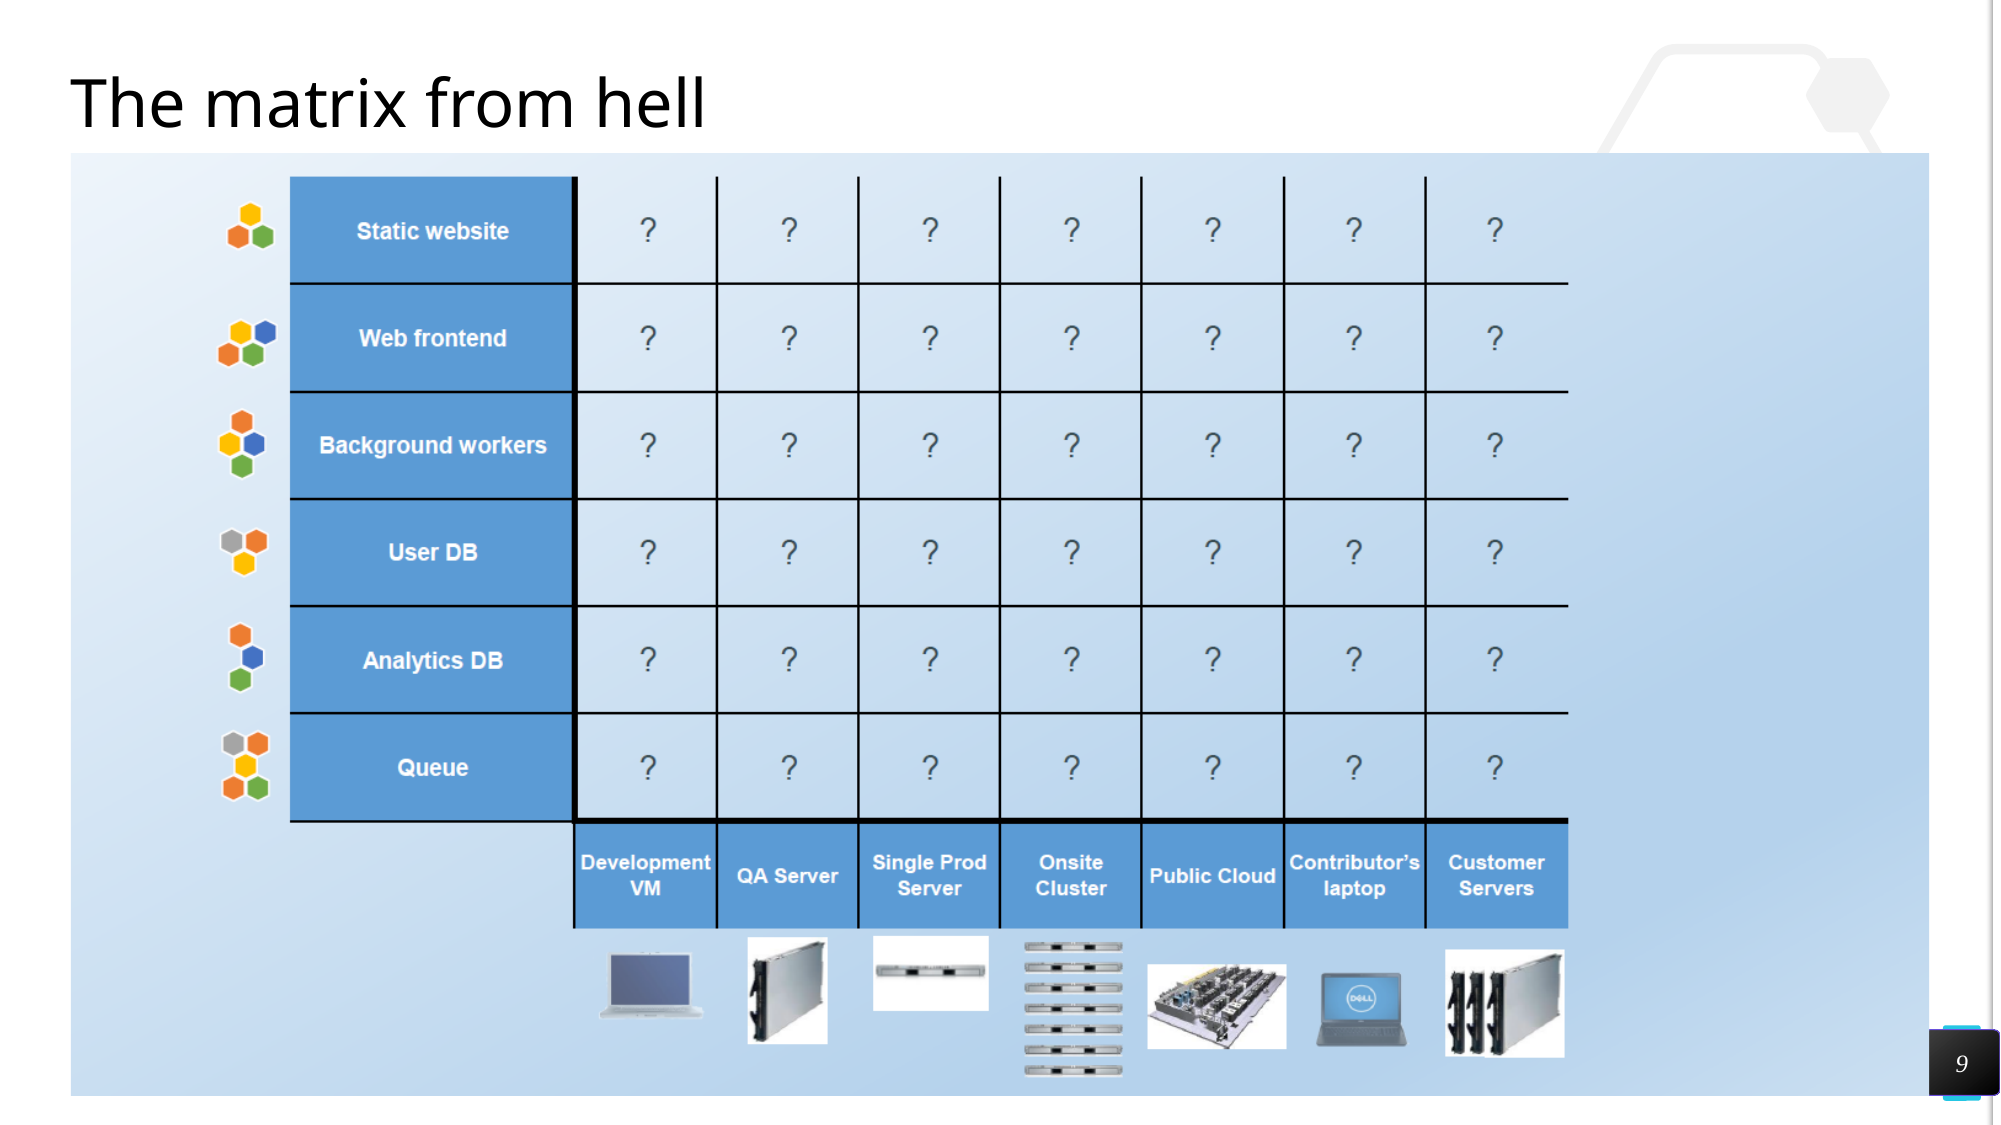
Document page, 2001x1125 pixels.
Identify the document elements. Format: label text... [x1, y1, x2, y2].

title The matrix from hell [70, 70, 1930, 142]
slide_number 9 [1930, 1029, 2000, 1096]
picture [70, 153, 1930, 1096]
